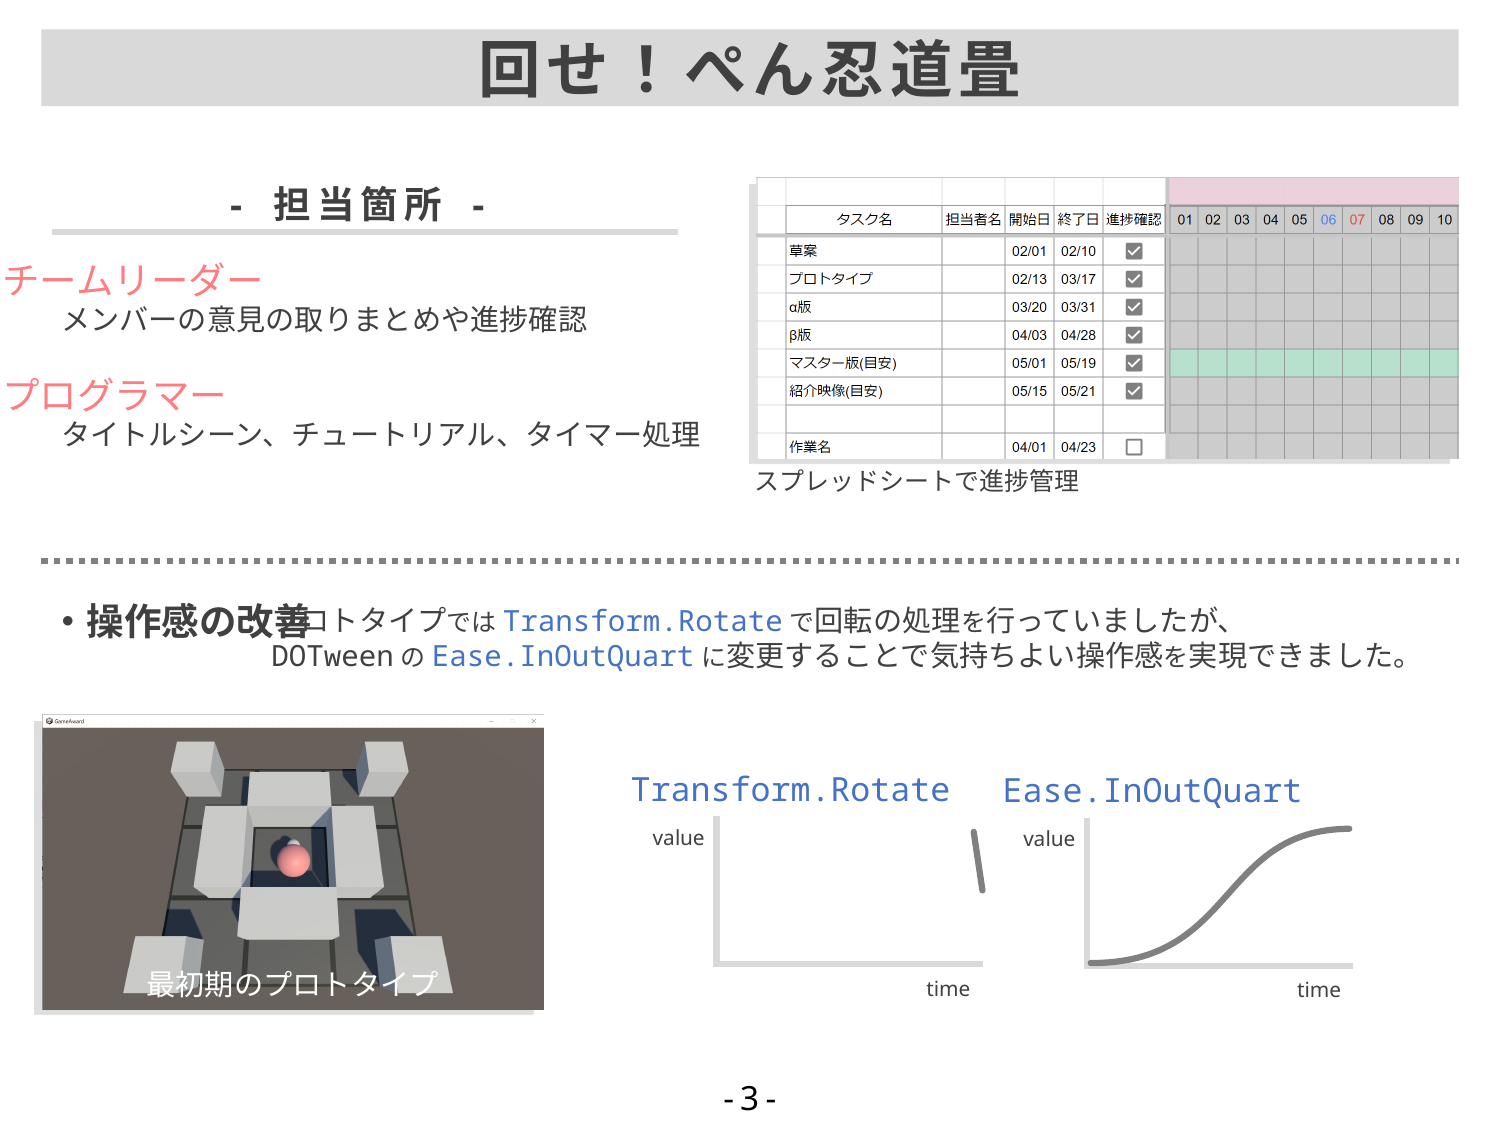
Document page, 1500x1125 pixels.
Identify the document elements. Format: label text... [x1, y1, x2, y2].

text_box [640, 760, 983, 1009]
text_box スプレッドシートで進捗管理 [739, 458, 1095, 504]
text_box - 担当箇所 - [198, 170, 516, 229]
text_box -3- [708, 1069, 792, 1125]
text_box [1011, 761, 1353, 1010]
text_box ・操作感の改善 [34, 590, 327, 651]
text_box プロトタイプではTransform.Rotateで回転の処理を行っていましたが、 DOTweenのEase.InOutQuartに変更することで気持ちよい操作感を実現できました。 [256, 595, 1438, 680]
picture [756, 177, 1459, 459]
picture [42, 714, 544, 1010]
text_box 回せ！ぺん忍道畳 [41, 29, 1459, 107]
text_box チームリーダー メンバーの意見の取りまとめや進捗確認 プログラマー タイトルシーン、チュートリアル、タイマー処理 [0, 249, 716, 459]
